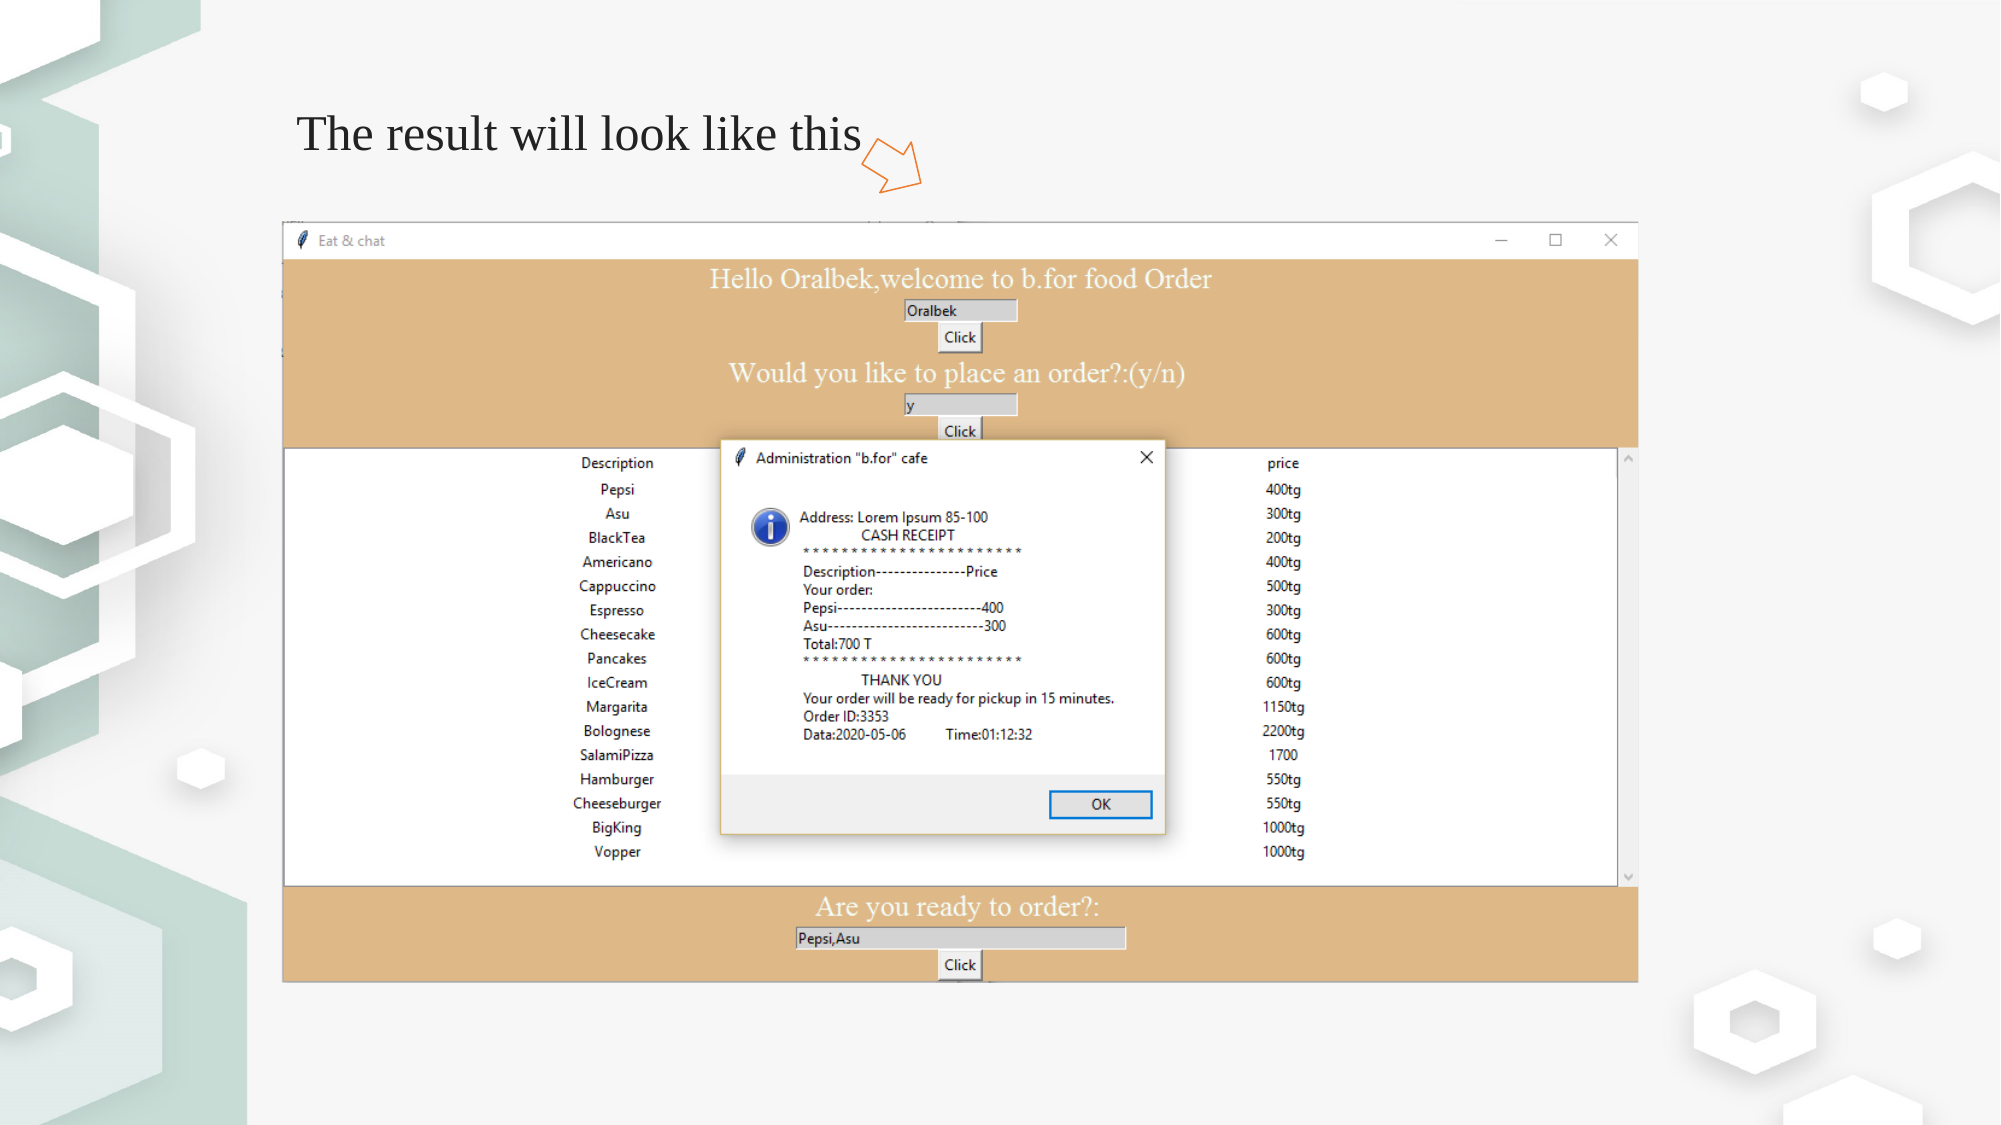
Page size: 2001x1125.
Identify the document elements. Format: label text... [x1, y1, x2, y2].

picture [0, 0, 2000, 1125]
text_box The result will look like this [281, 92, 1212, 221]
text_box [861, 138, 921, 193]
